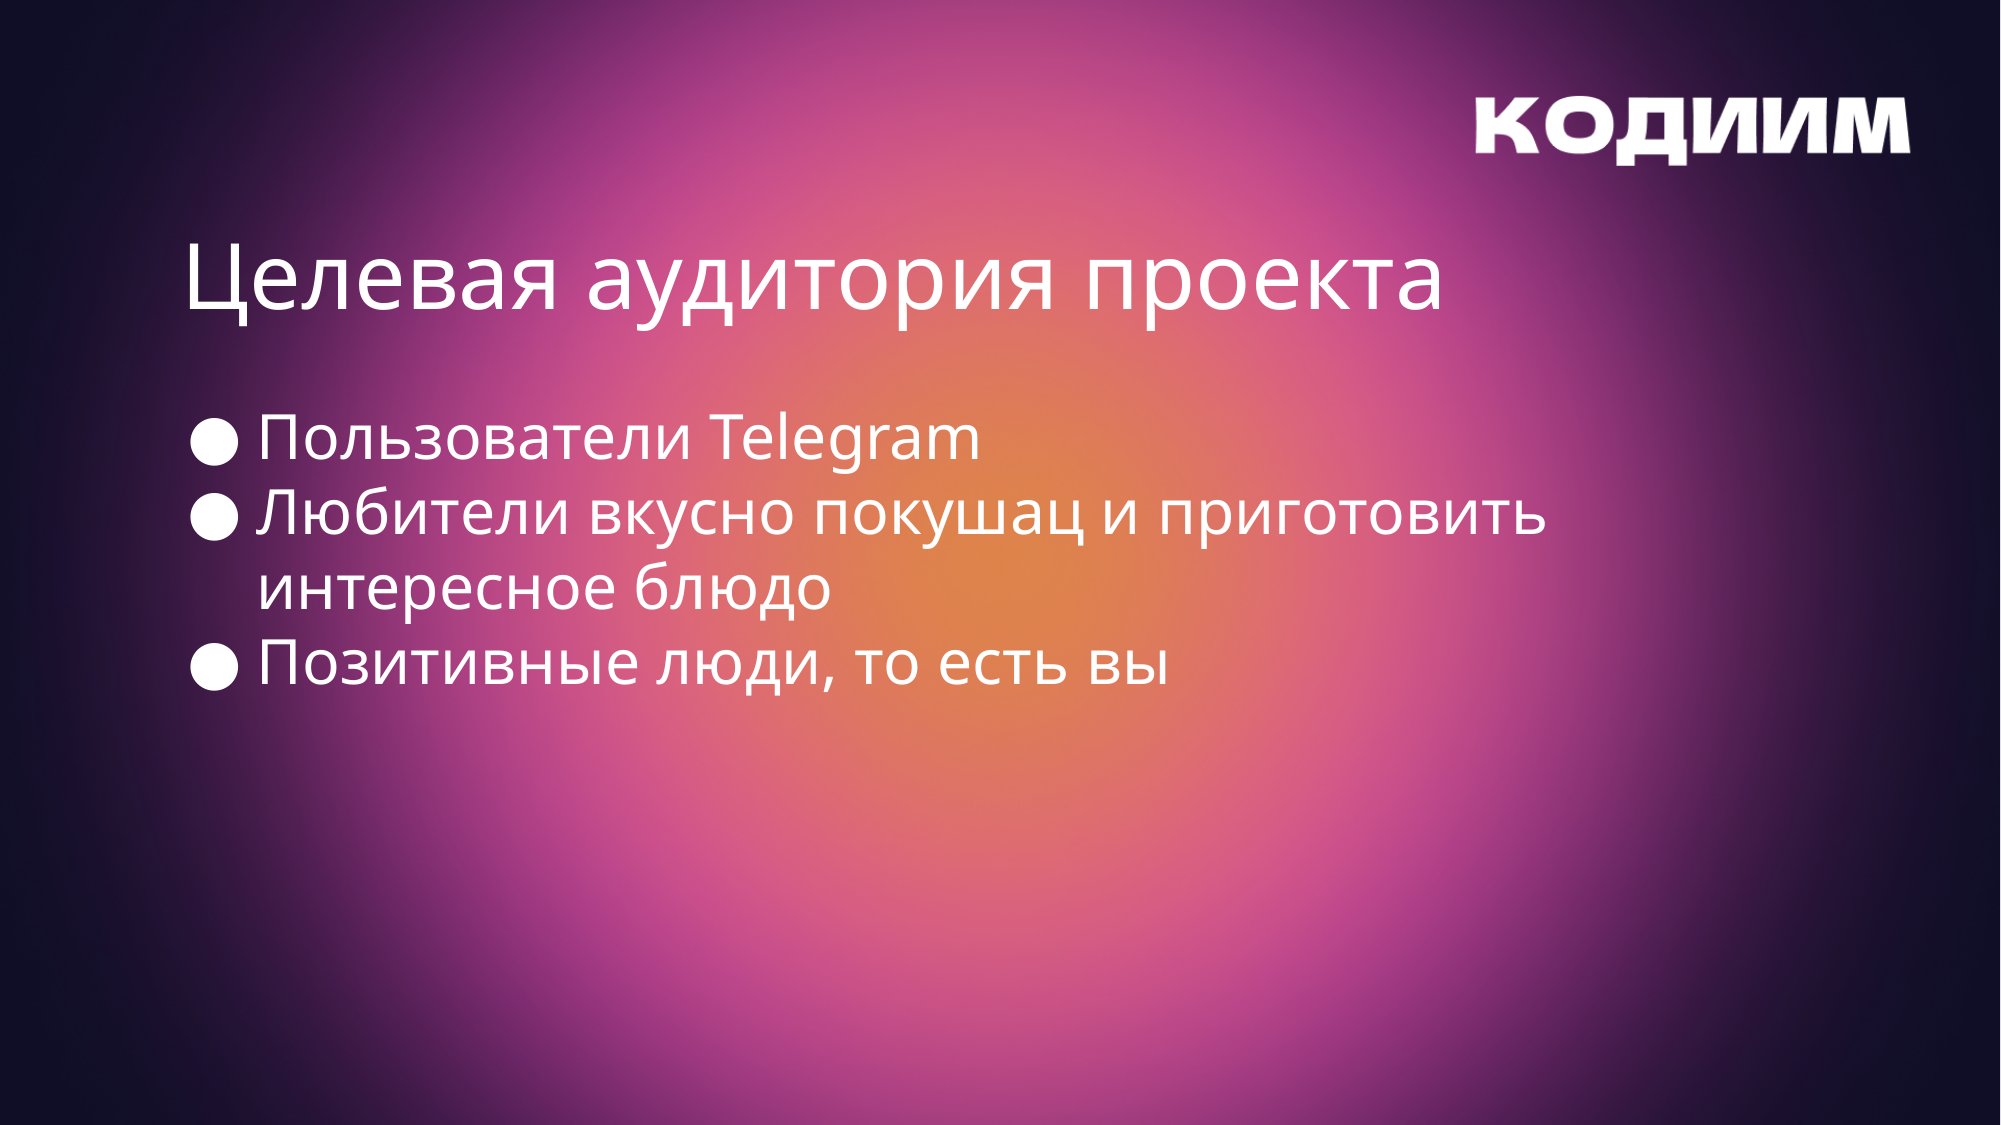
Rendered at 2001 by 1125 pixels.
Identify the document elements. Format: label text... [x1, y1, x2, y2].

text_box Пользователи Telegram Любители вкусно покушац и приготовить интересное блюдо Позитивные люди, то есть вы [166, 381, 1614, 787]
picture [0, 0, 2001, 1125]
text_box Целевая аудитория проекта [166, 210, 1737, 336]
